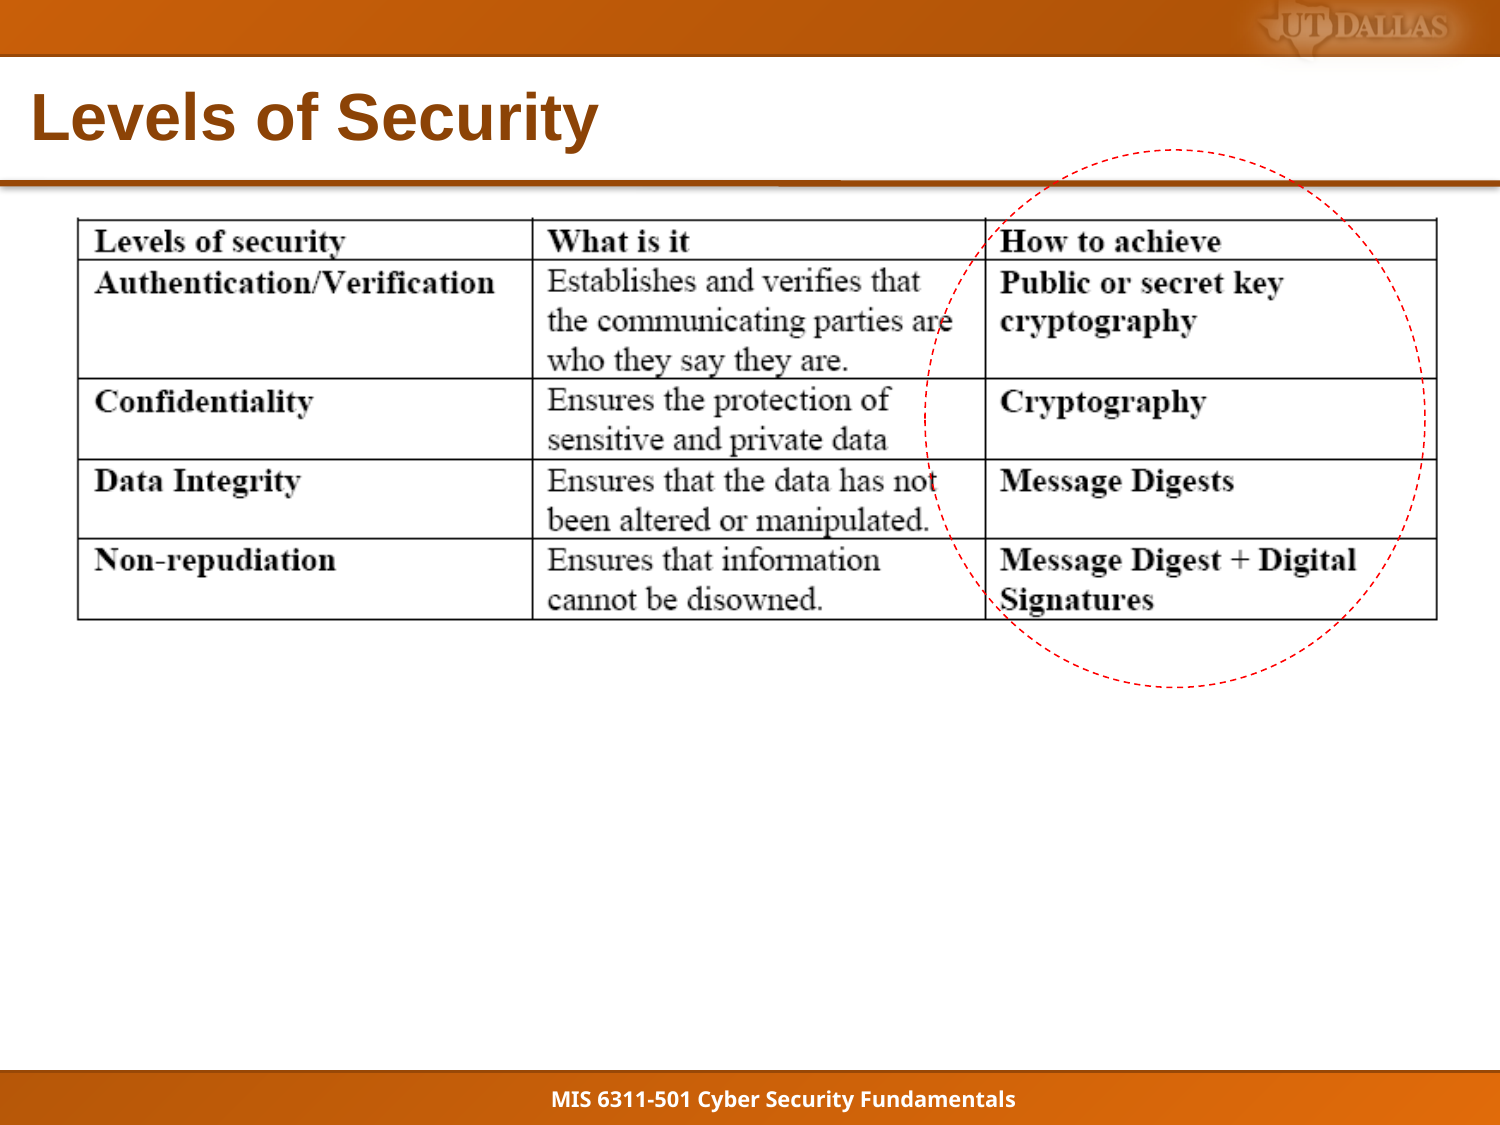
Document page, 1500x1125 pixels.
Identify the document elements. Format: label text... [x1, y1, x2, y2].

picture [49, 199, 1451, 638]
text_box [1032, 149, 1318, 198]
text_box [1041, 646, 1309, 688]
picture [1218, 0, 1500, 62]
title Levels of Security [0, 62, 1500, 176]
